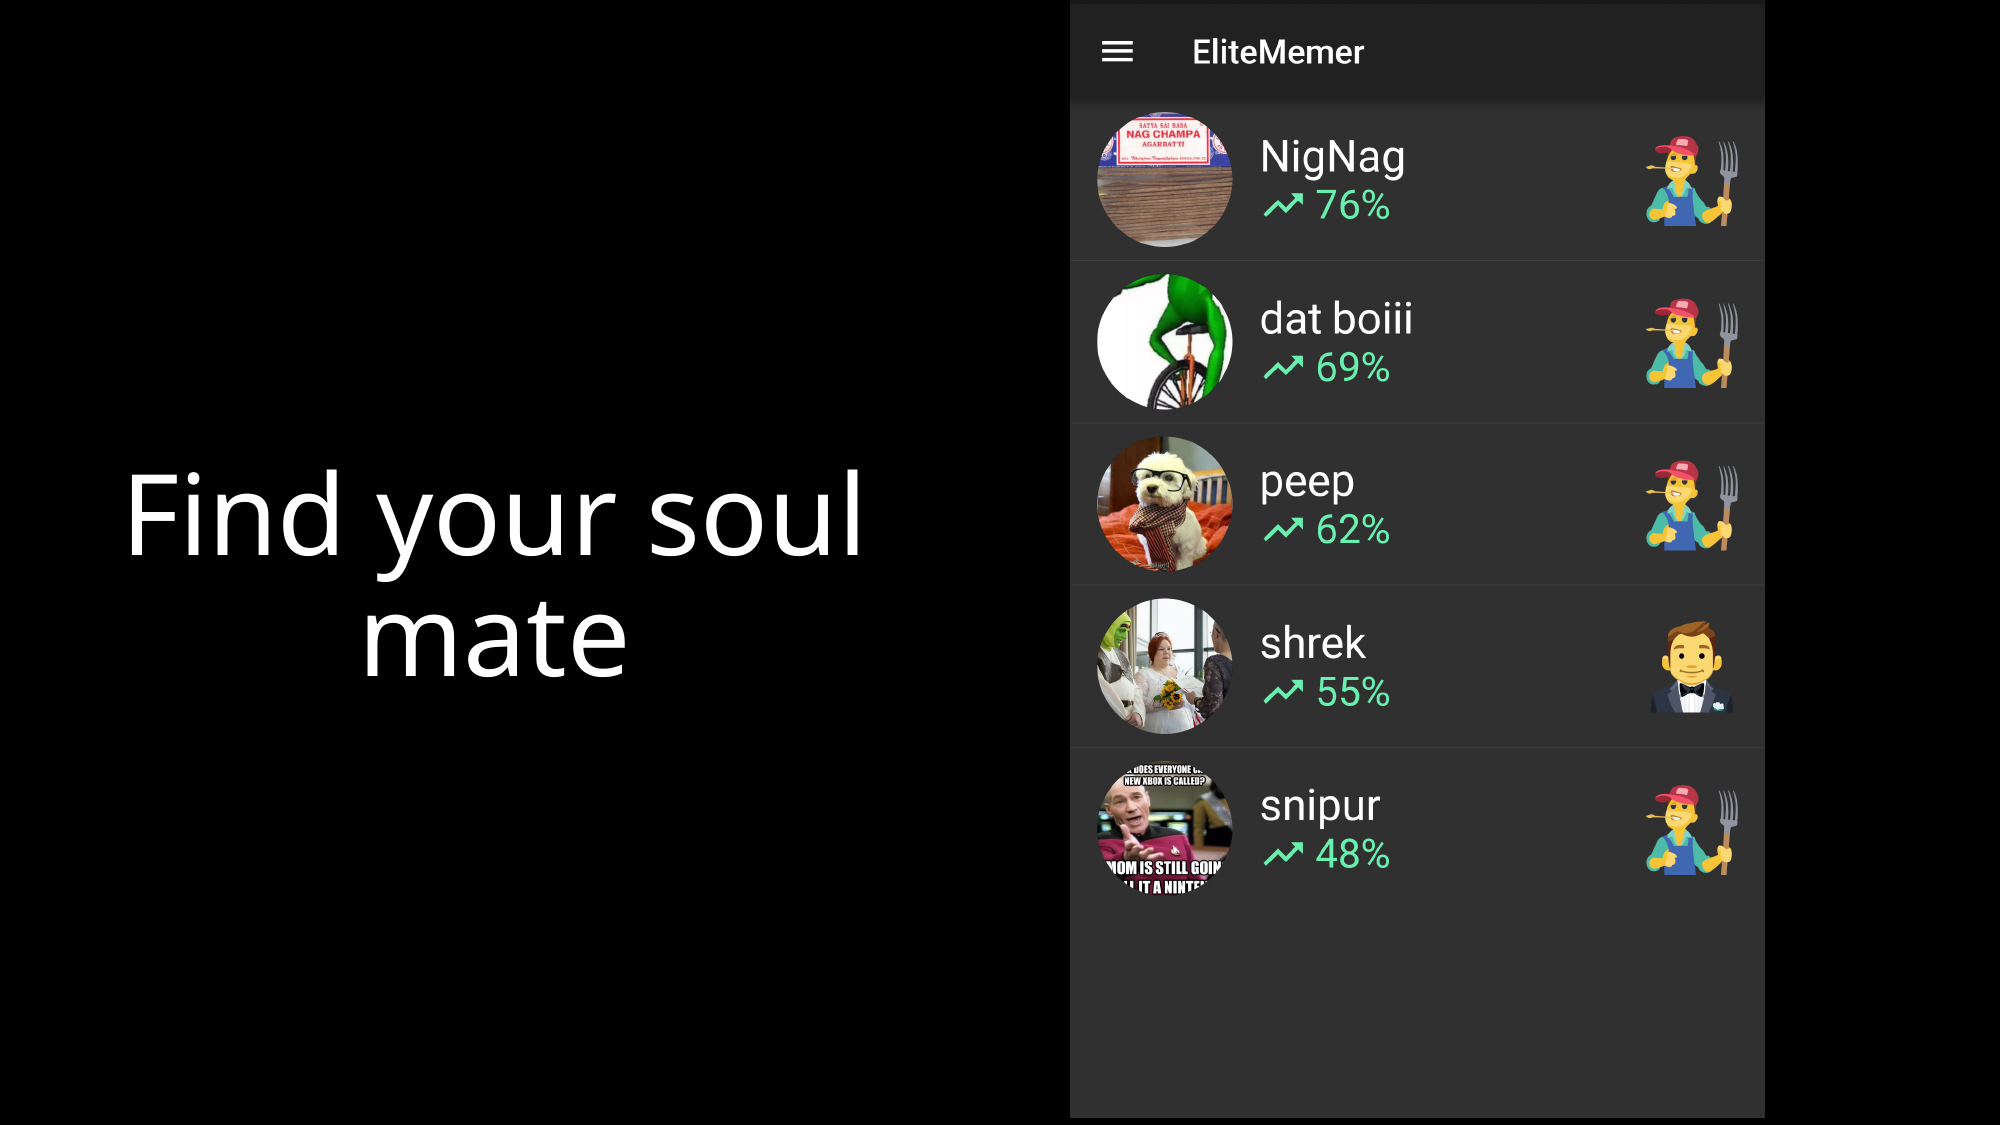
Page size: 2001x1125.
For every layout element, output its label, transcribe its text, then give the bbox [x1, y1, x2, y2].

title Find your soul mate [87, 272, 902, 887]
picture [1070, 0, 1765, 1125]
